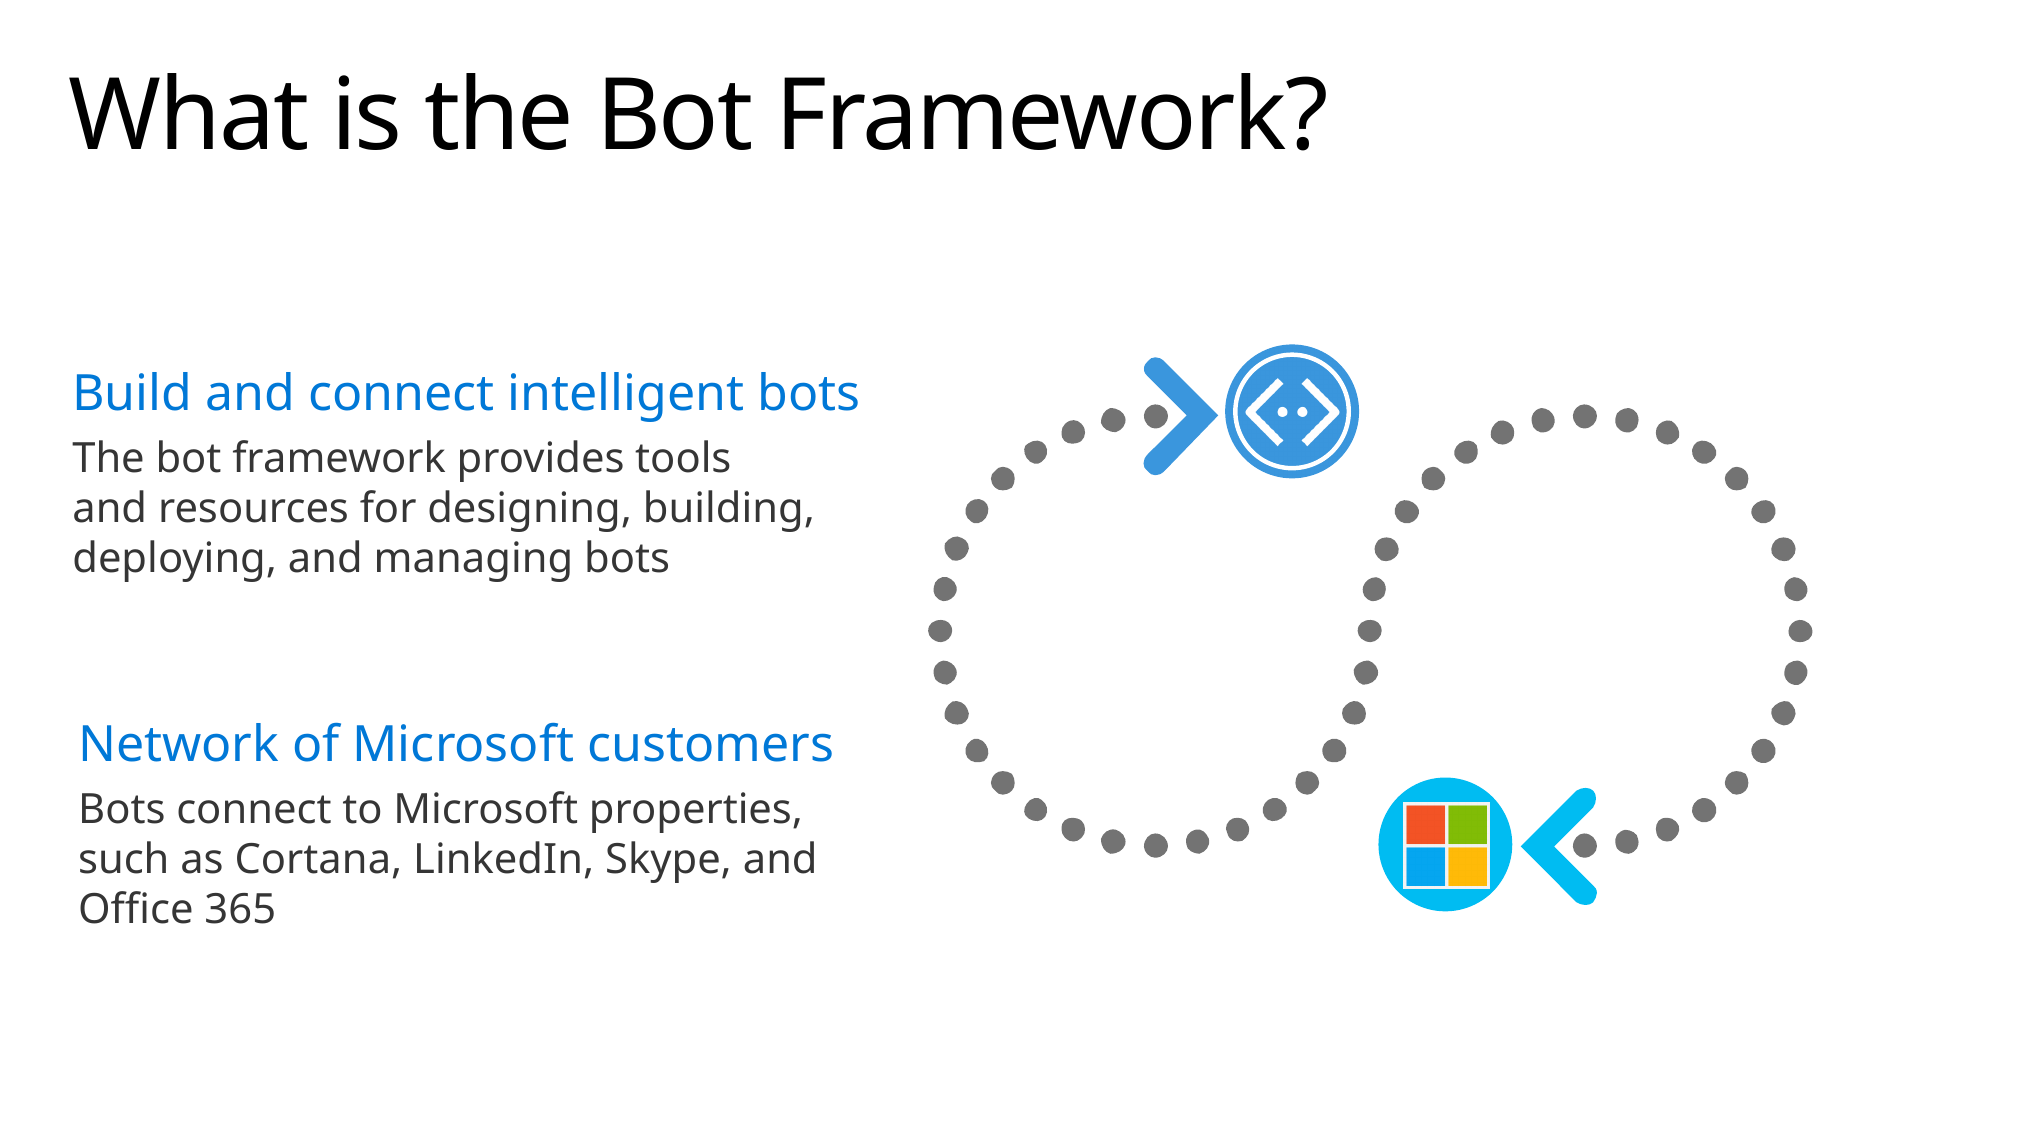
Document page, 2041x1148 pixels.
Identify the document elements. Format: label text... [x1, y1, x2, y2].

picture [1224, 344, 1360, 404]
title What is the Bot Framework? [45, 48, 1996, 199]
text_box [927, 404, 1813, 859]
picture [1404, 803, 1489, 888]
text_box [1143, 357, 1207, 404]
text_box Network of Microsoft customers Bots connect to Microsoft properties, such as Cortana, LinkedIn, Skype, and Office 365 [78, 711, 875, 932]
text_box [1533, 859, 1597, 905]
text_box Build and connect intelligent bots The bot framework provides tools and resources for designing, building, deploying, and managing bots [72, 360, 866, 581]
text_box [1379, 859, 1512, 913]
